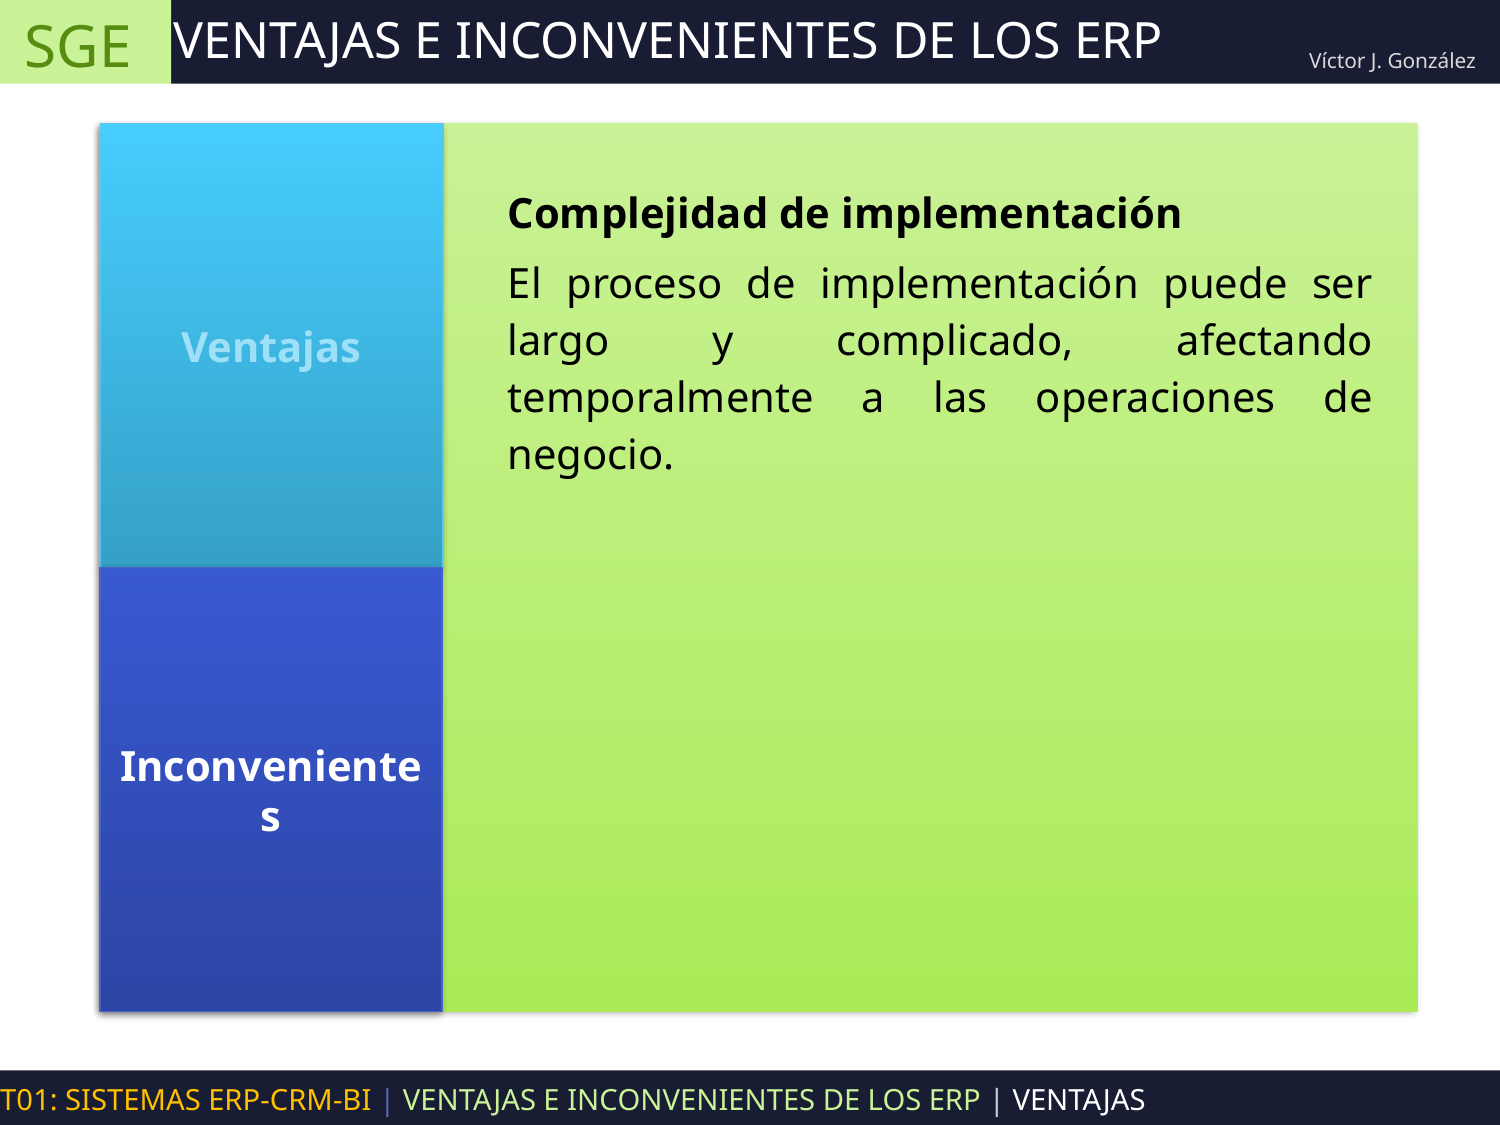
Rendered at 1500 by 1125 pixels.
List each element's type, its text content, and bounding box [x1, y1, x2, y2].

text_box SGE [10, 1, 147, 86]
text_box Ventajas [100, 123, 444, 568]
text_box Inconvenientes [99, 567, 443, 1012]
text_box Complejidad de implementación El proceso de implementación puede ser largo y complicado, afectando temporalmente a las operaciones de negocio. [492, 172, 1388, 485]
text_box [173, 0, 1500, 86]
text_box Víctor J. González [1294, 40, 1491, 80]
text_box UT01: SISTEMAS ERP-CRM-BI | VENTAJAS E INCONVENIENTES DE LOS ERP | VENTAJAS [0, 1073, 1161, 1124]
text_box [0, 0, 173, 86]
text_box VENTAJAS E INCONVENIENTES DE LOS ERP [159, 1, 1179, 76]
text_box [444, 123, 1418, 1012]
text_box [0, 1068, 1500, 1125]
